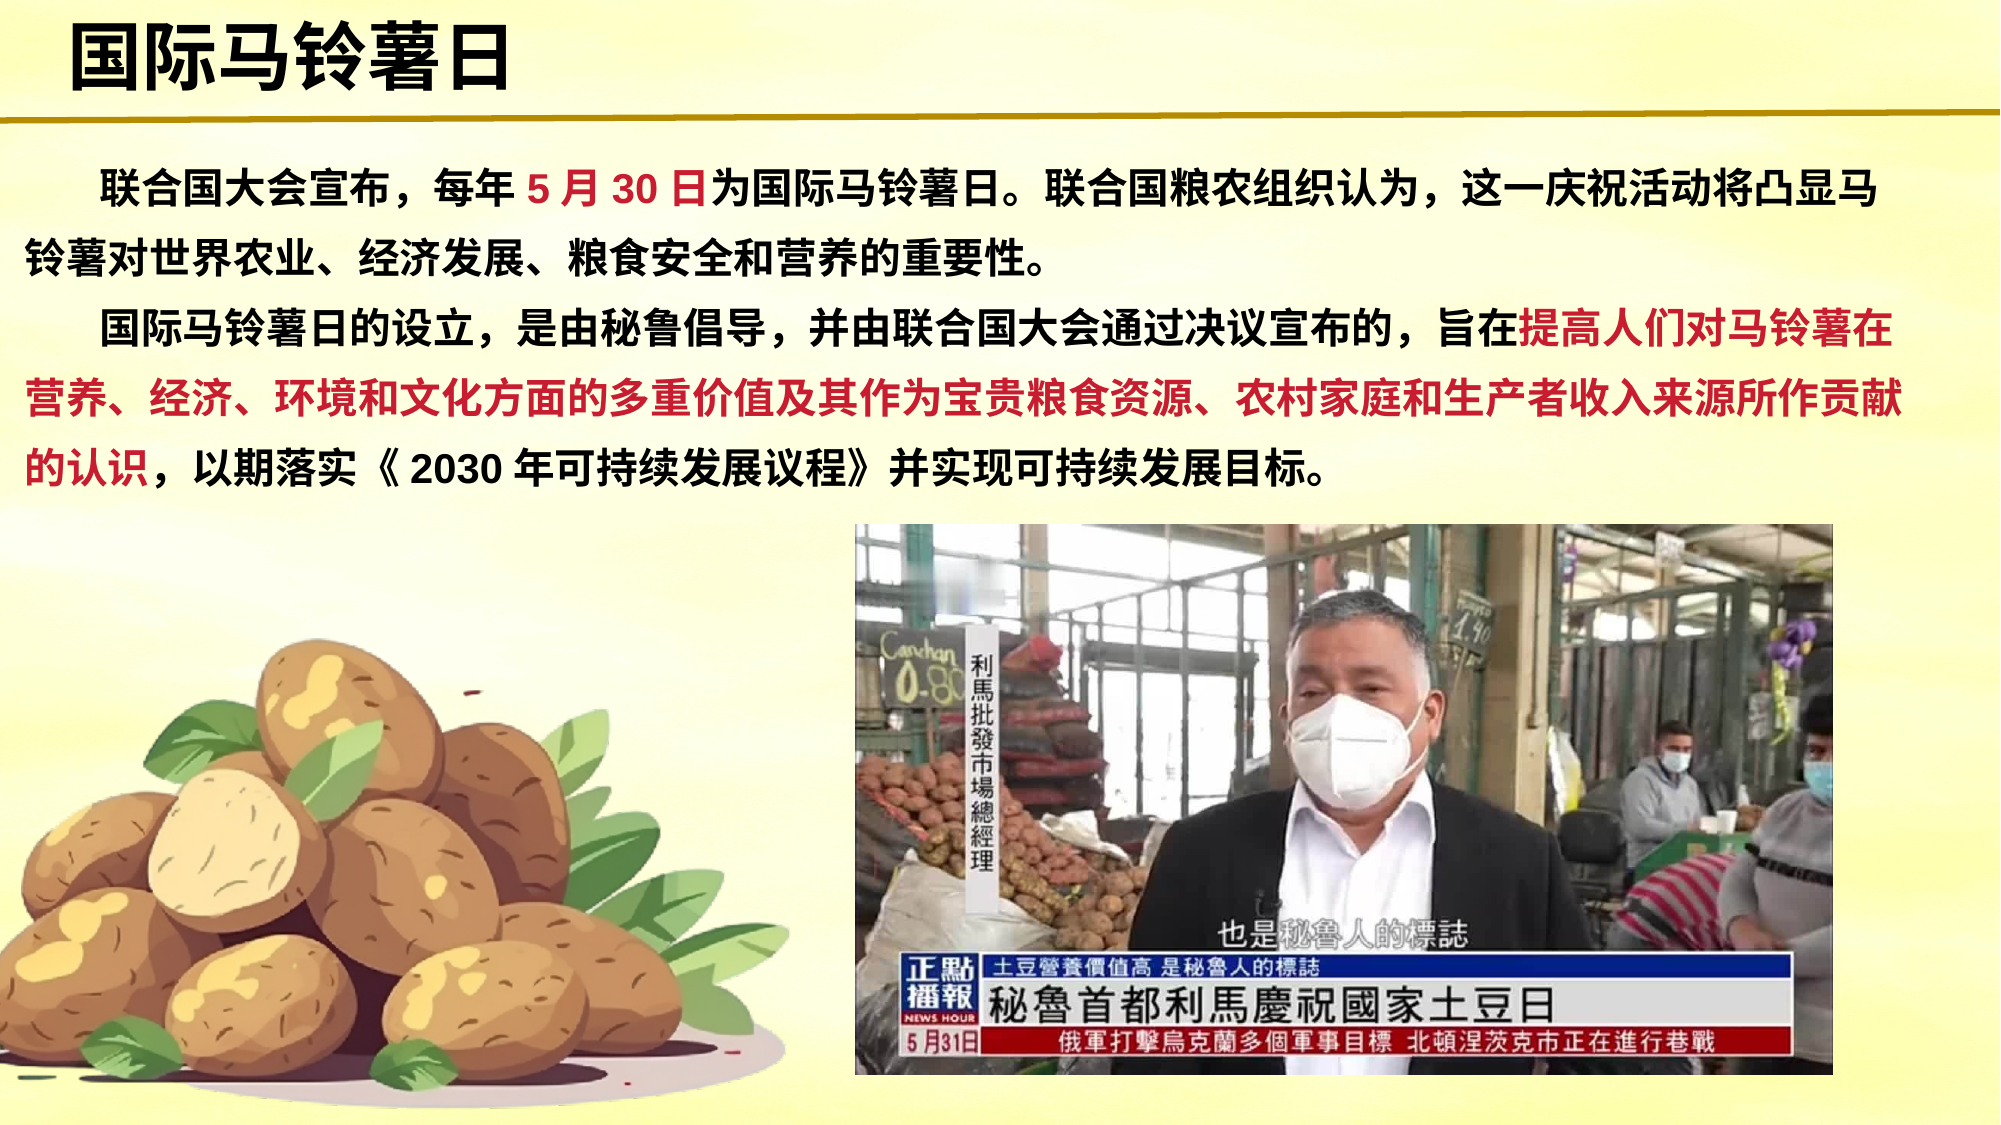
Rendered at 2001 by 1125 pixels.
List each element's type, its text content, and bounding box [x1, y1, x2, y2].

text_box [0, 111, 2000, 121]
text_box 国际马铃薯日 [0, 0, 1900, 111]
picture [0, 0, 2001, 1125]
text_box 联合国大会宣布，每年5月30日为国际马铃薯日。联合国粮农组织认为，这一庆祝活动将凸显马铃薯对世界农业、经济发展、粮食安全和营养的重要性。 国际马铃薯日的设立，是由秘鲁倡导，并由联合国大会通过决议宣布的，旨在提高人们对马铃薯在营养、经济、环境和文化方面的多重价值及其作为宝贵粮食资源、农村家庭和生产者收入来源所作贡献的认识，以期落实《2030年可持续发展议程》并实现可持续发展目标。 [9, 134, 1934, 508]
